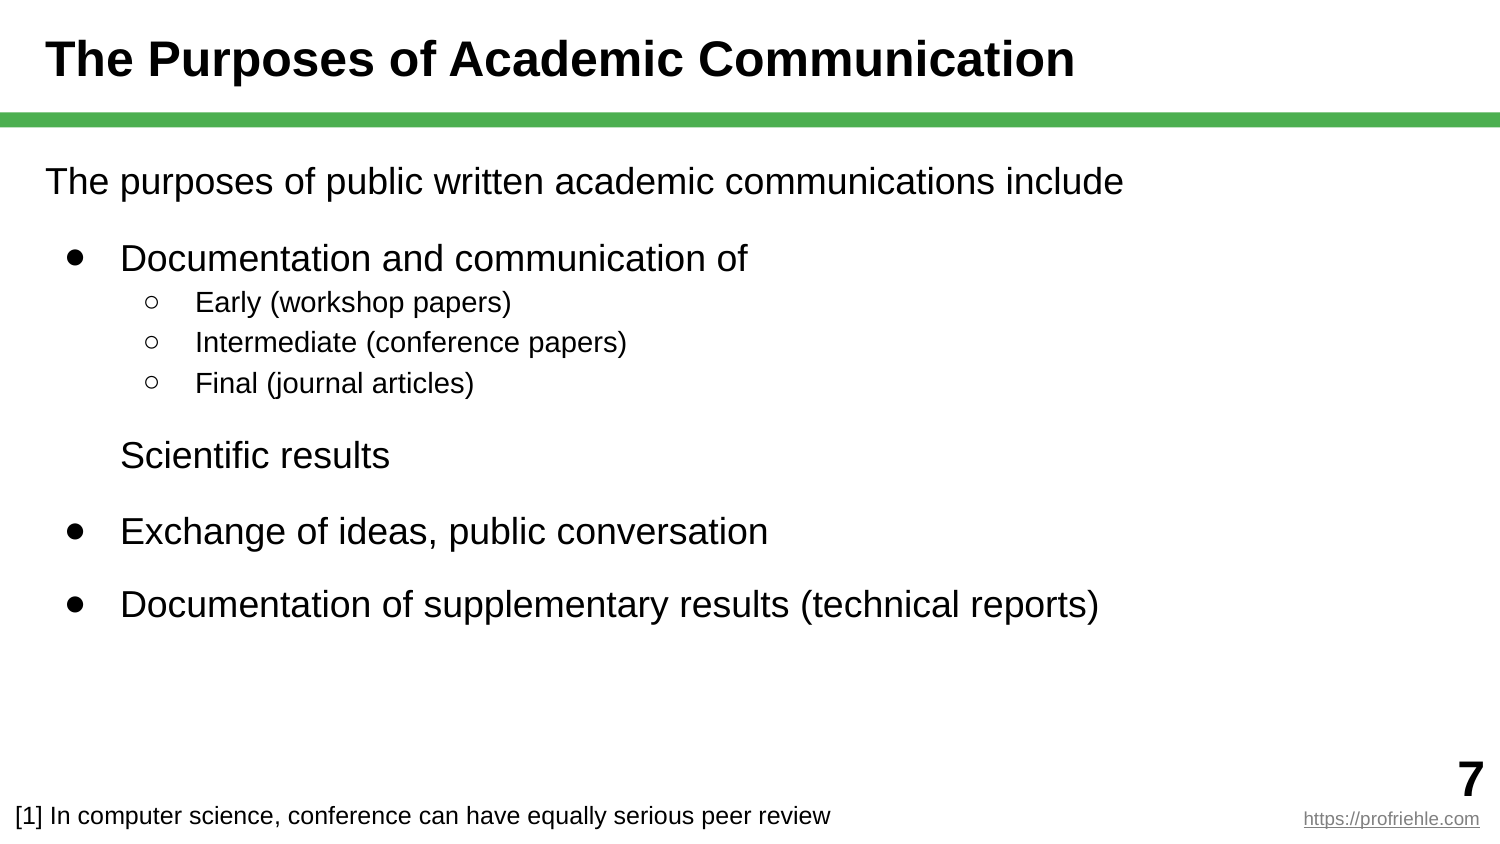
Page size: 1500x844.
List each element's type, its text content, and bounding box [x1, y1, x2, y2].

list The purposes of public written academic communications include Documentation and communication of Early (workshop papers) Intermediate (conference papers) Final (journal articles) Scientific results Exchange of ideas, public conversation Documentation of supplementary results (technical reports) [45, 150, 1455, 724]
title The Purposes of Academic Communication [0, 0, 1500, 113]
text_box [1] In computer science, conference can have equally serious peer review [0, 724, 1500, 844]
